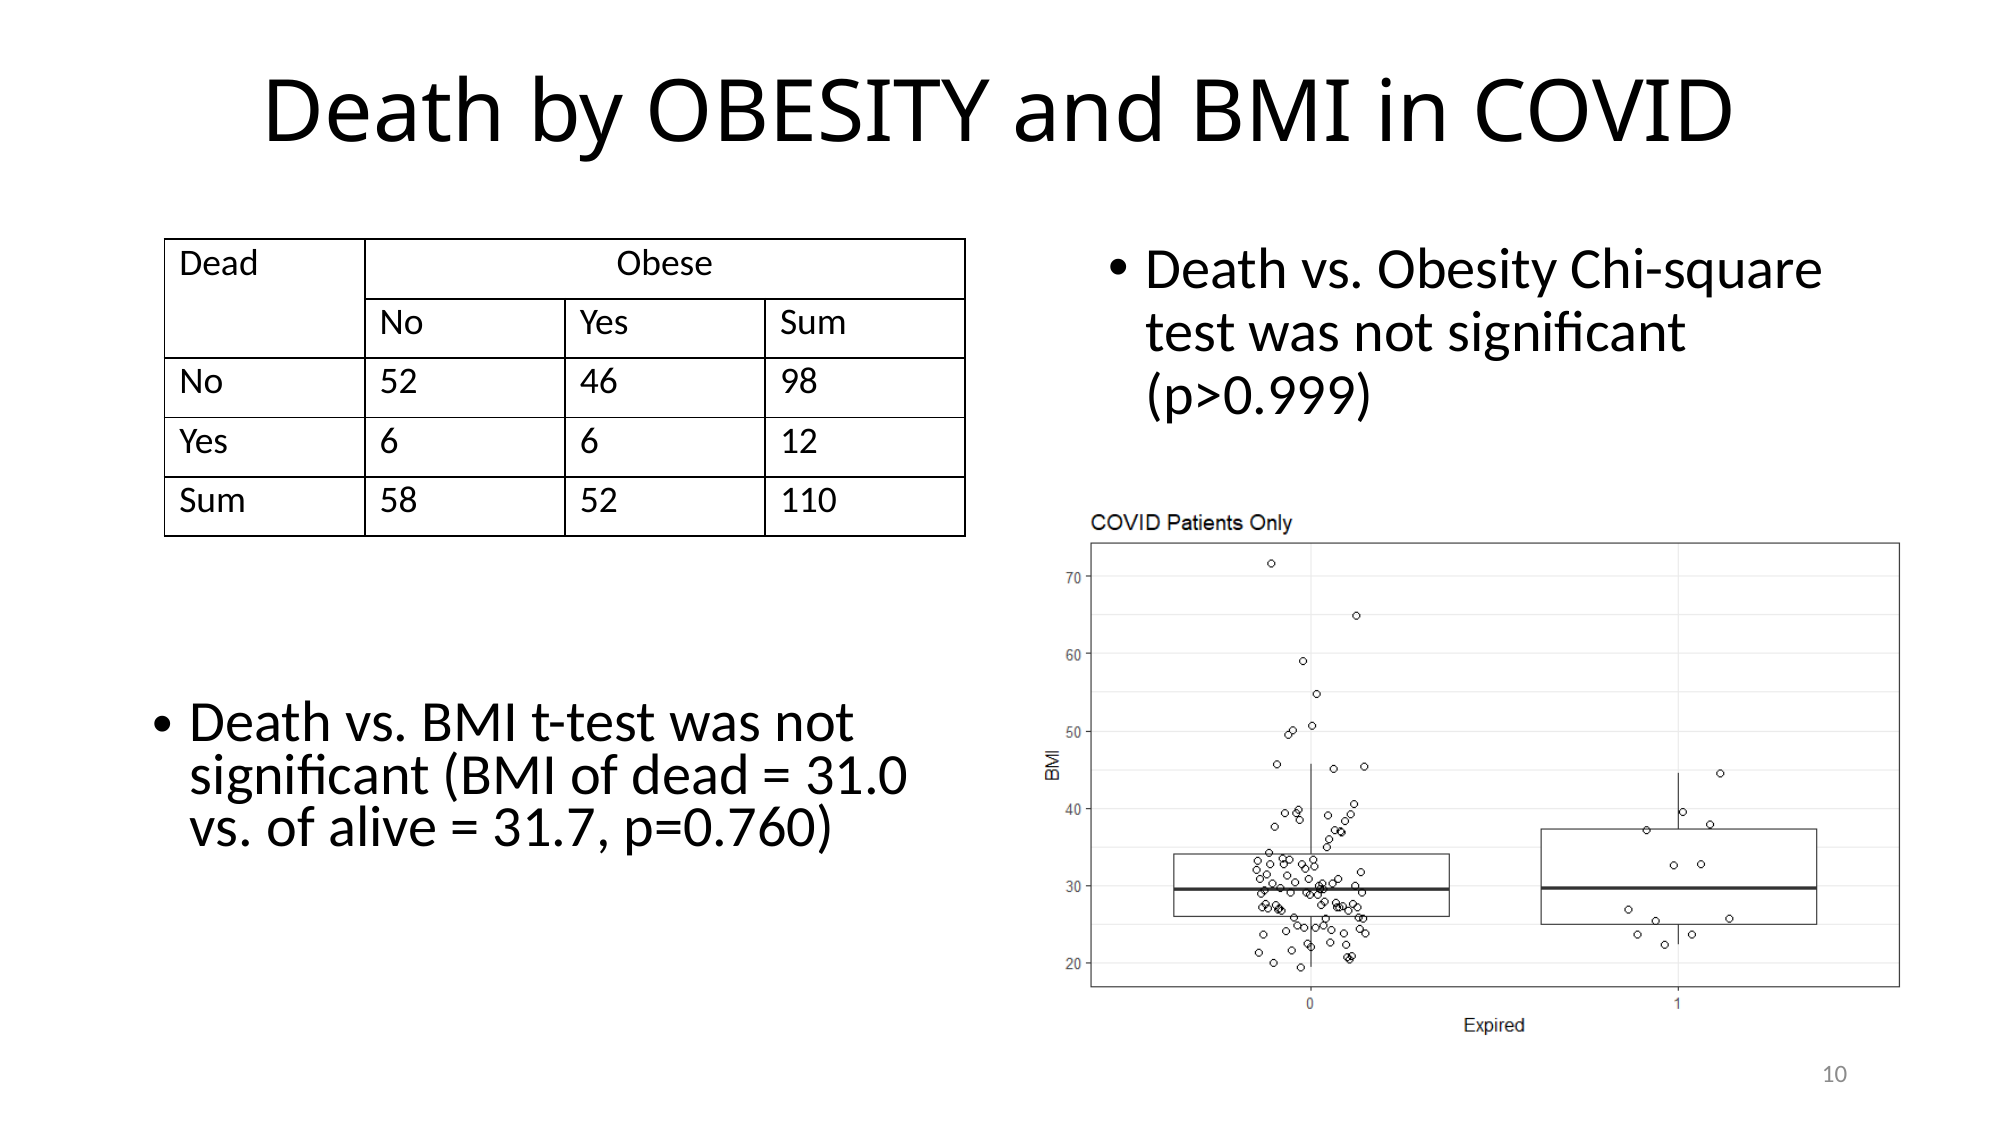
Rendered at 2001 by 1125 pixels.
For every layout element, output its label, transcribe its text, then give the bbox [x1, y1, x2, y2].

title Death by OBESITY and BMI in COVID [137, 59, 1863, 169]
table_cell Yes [566, 300, 764, 357]
text_box Death vs. BMI t-test was not significant (BMI of dead = 31.0 vs. of alive = 31.7, p=0.760) [137, 692, 965, 910]
table_cell 58 [366, 478, 564, 535]
table_cell 98 [766, 359, 964, 417]
table_cell 6 [366, 418, 564, 476]
list Death vs. Obesity Chi-square test was not significant (p>0.999) [1093, 230, 1895, 442]
table_cell 110 [766, 478, 964, 535]
table_cell Yes [165, 418, 364, 476]
table_cell No [366, 300, 564, 357]
table_header Obese [366, 240, 964, 298]
table_cell 46 [566, 359, 764, 417]
table_cell No [165, 359, 364, 417]
table_cell 52 [566, 478, 764, 535]
slide_number 10 [1412, 1043, 1863, 1103]
table_header Dead [165, 240, 364, 357]
table_cell Sum [766, 300, 964, 357]
picture [1034, 504, 1908, 1043]
table_cell 6 [566, 418, 764, 476]
table_cell Sum [165, 478, 364, 535]
table_cell 12 [766, 418, 964, 476]
table_cell 52 [366, 359, 564, 417]
